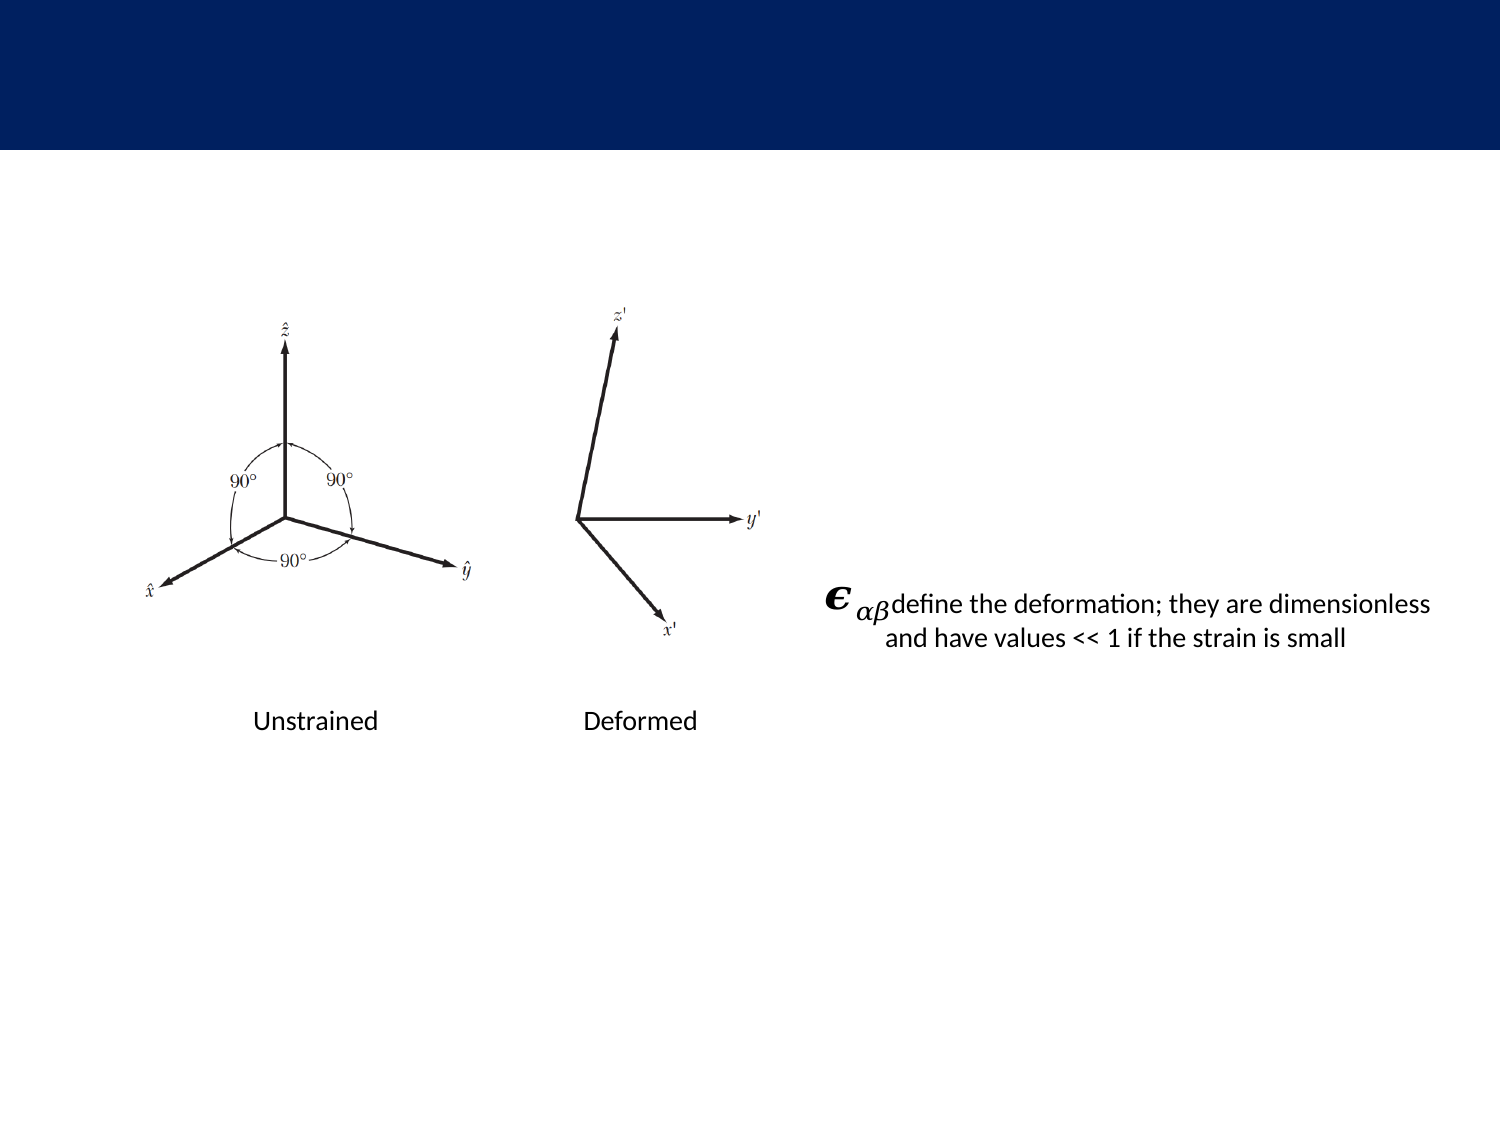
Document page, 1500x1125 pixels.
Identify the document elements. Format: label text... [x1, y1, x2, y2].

picture [73, 298, 840, 649]
text_box Unstrained [238, 695, 525, 744]
text_box define the deformation; they are dimensionless and have values << 1 if the strain is small [870, 577, 1456, 661]
text_box Deformed [568, 695, 856, 744]
